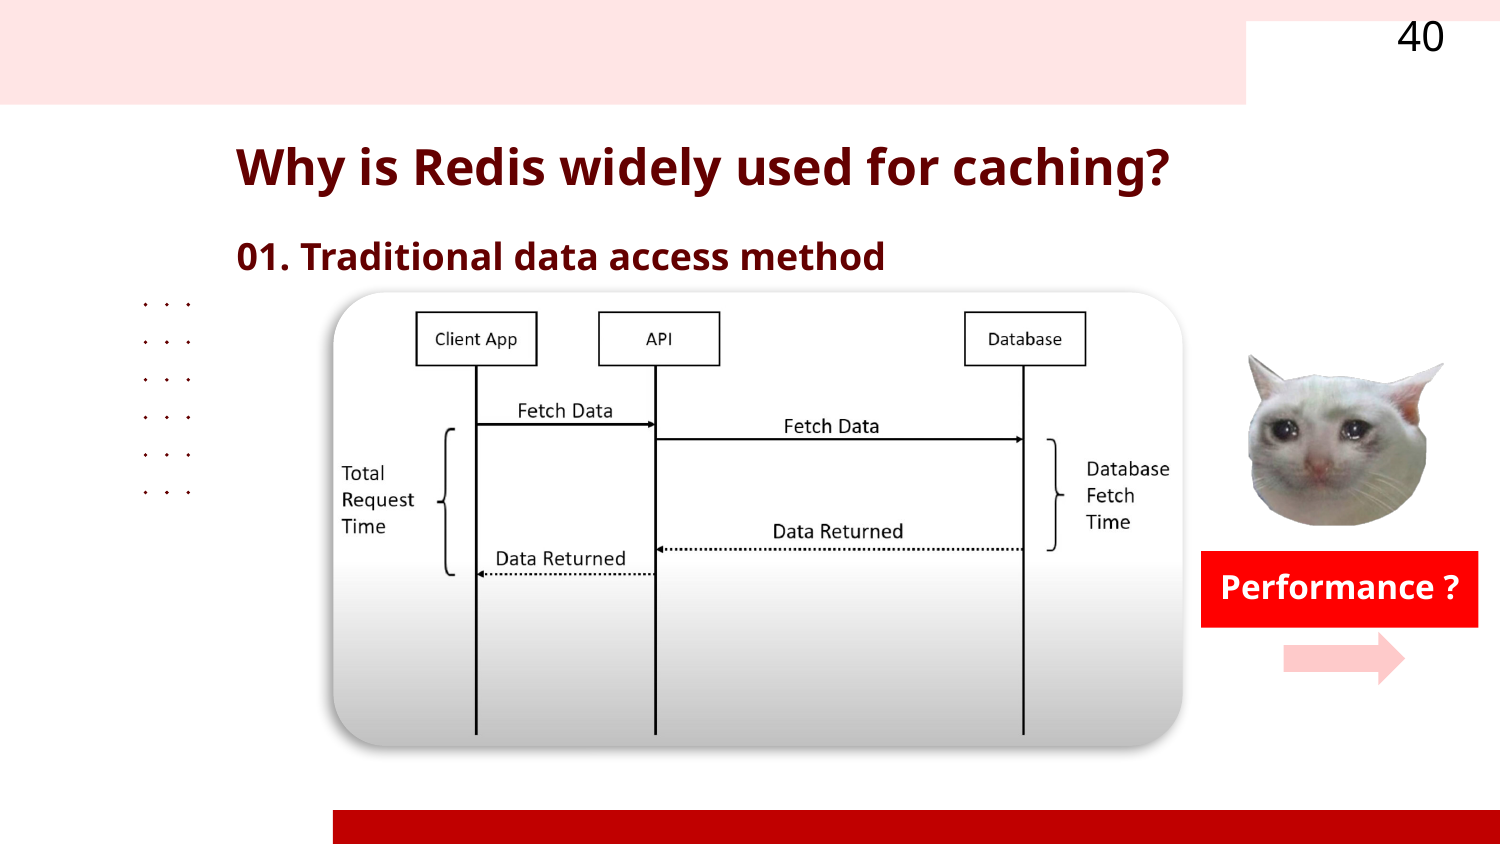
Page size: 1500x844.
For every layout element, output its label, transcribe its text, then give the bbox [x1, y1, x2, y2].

picture [333, 292, 1183, 747]
text_box [1283, 631, 1406, 686]
title Performance ? [1201, 551, 1479, 628]
text_box Why is Redis widely used for caching? [221, 102, 1374, 211]
slide_number 40 [1123, 15, 1461, 61]
picture [1238, 334, 1451, 548]
text_box 01. Traditional data access method [221, 210, 978, 293]
